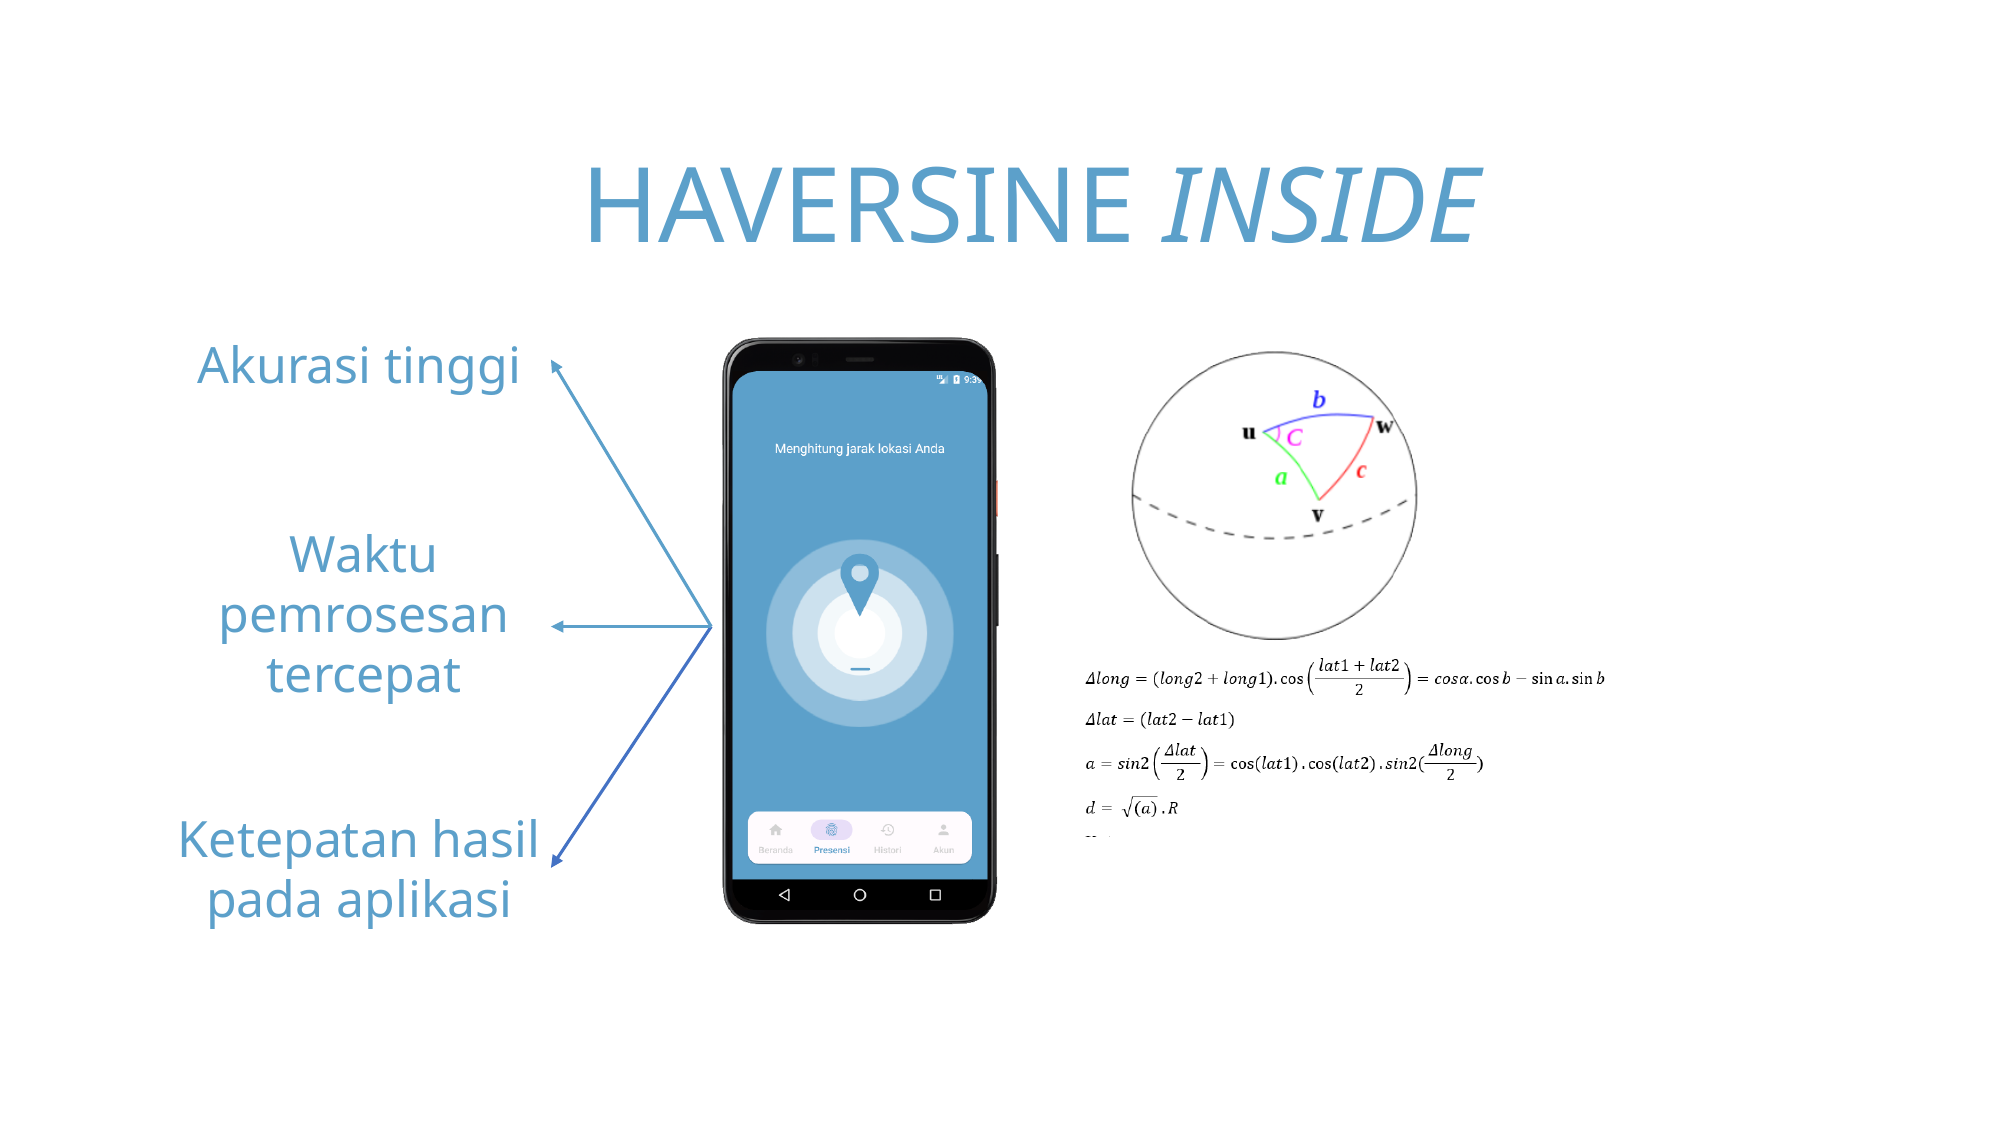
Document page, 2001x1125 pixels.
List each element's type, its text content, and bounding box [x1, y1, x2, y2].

text_box Ketepatan hasil pada aplikasi [131, 799, 588, 935]
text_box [551, 627, 712, 868]
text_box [551, 359, 712, 626]
title HAVERSINE INSIDE [398, 122, 1664, 273]
text_box Waktu pemrosesan tercepat [136, 515, 551, 711]
picture [711, 326, 1000, 927]
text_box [929, 326, 1677, 837]
text_box Akurasi tinggi [131, 326, 588, 402]
